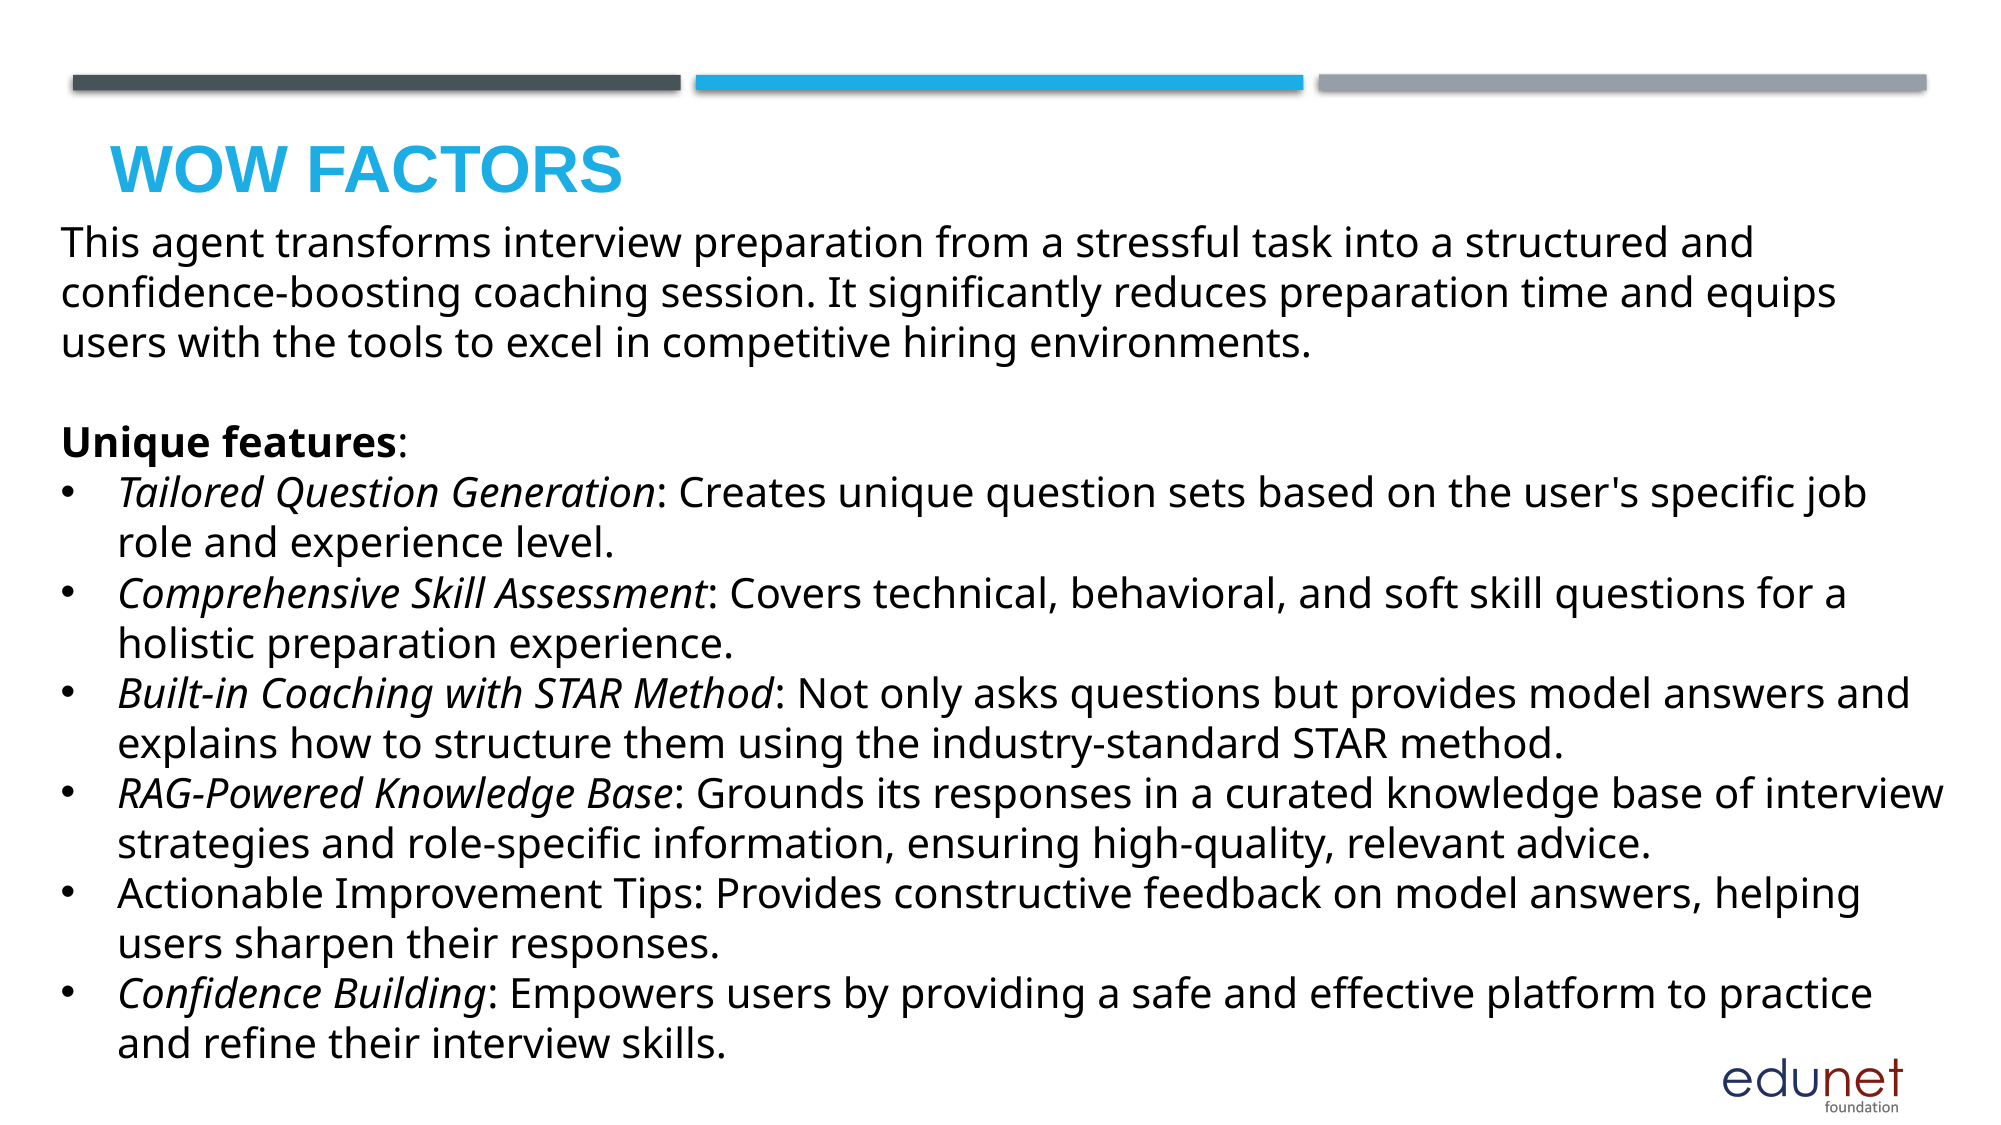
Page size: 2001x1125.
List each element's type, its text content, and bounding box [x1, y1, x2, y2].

text_box This agent transforms interview preparation from a stressful task into a structured and confidence-boosting coaching session. It significantly reduces preparation time and equips users with the tools to excel in competitive hiring environments. Unique features: Tailored Question Generation: Creates unique question sets based on the user's specific job role and experience level. Comprehensive Skill Assessment: Covers technical, behavioral, and soft skill questions for a holistic preparation experience. Built-in Coaching with STAR Method: Not only asks questions but provides model answers and explains how to structure them using the industry-standard STAR method. RAG-Powered Knowledge Base: Grounds its responses in a curated knowledge base of interview strategies and role-specific information, ensuring high-quality, relevant advice. Actionable Improvement Tips: Provides constructive feedback on model answers, helping users sharpen their responses. Confidence Building: Empowers users by providing a safe and effective platform to practice and refine their interview skills. [45, 208, 1969, 1037]
picture [1719, 1056, 1905, 1116]
title Wow factors [95, 126, 1905, 208]
